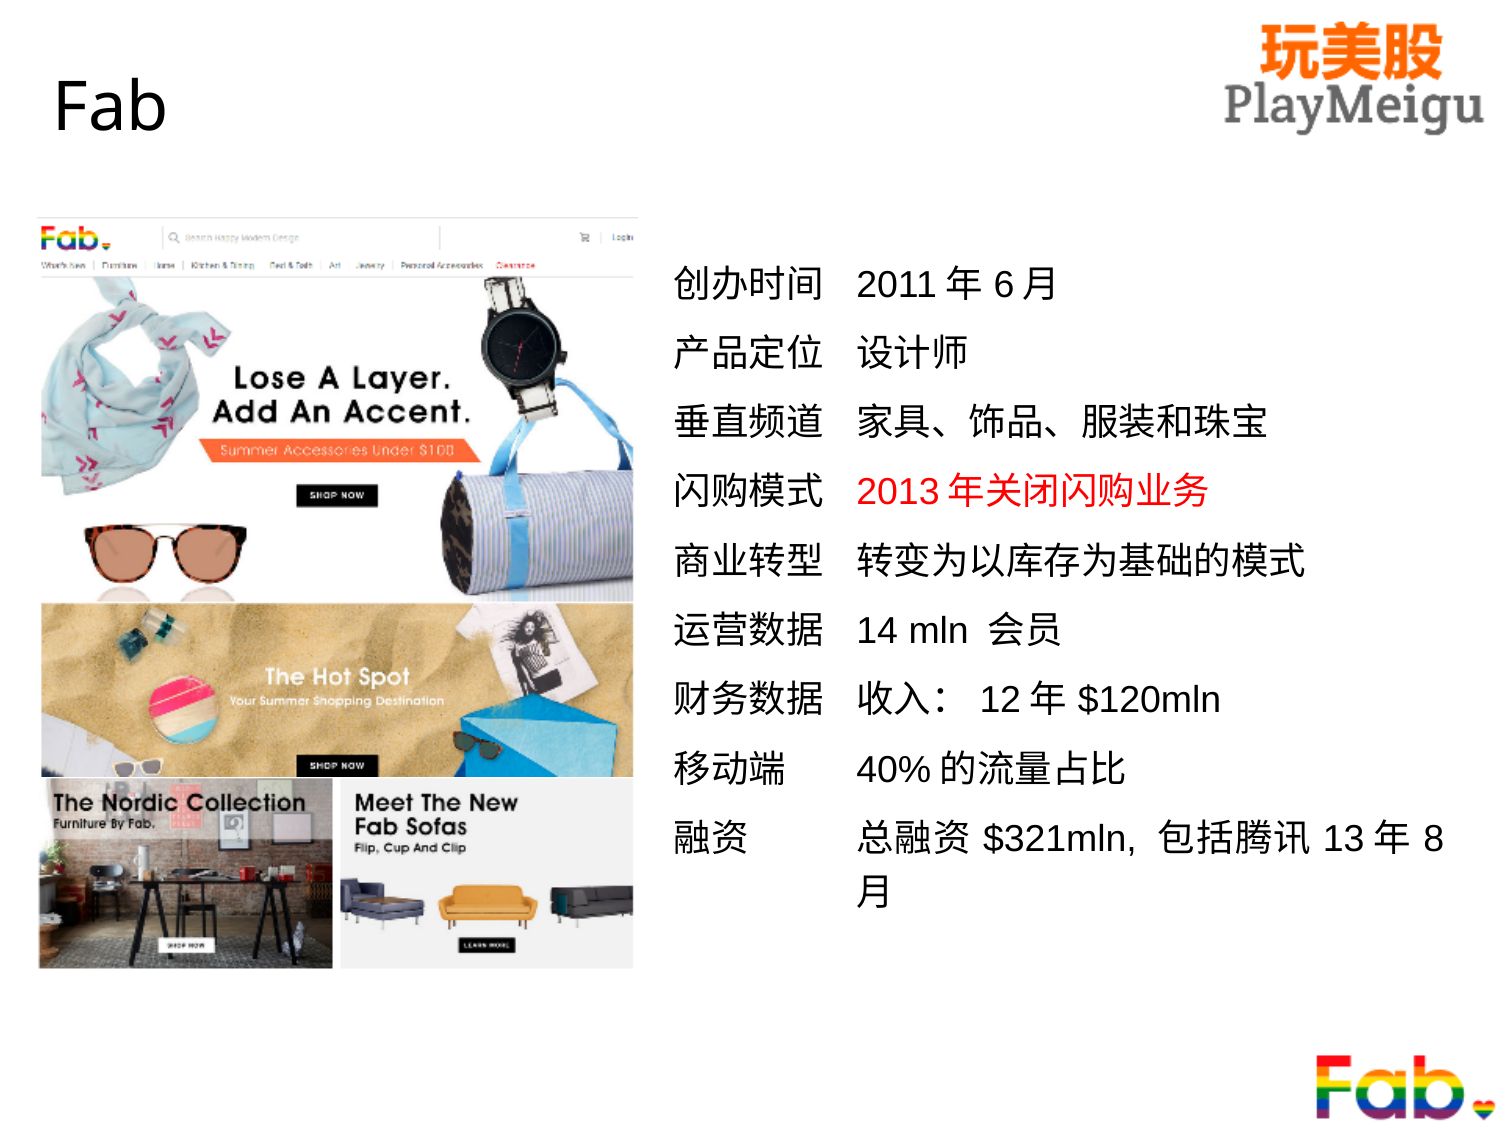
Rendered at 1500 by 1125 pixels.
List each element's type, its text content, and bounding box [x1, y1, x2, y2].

table_cell 转变为以库存为基础的模式 [841, 523, 1467, 593]
table_header 创办时间 [659, 246, 841, 315]
table_cell 商业转型 [659, 523, 841, 593]
table_header 2011年6月 [841, 246, 1467, 315]
table_cell 运营数据 [659, 593, 841, 662]
title Fab [37, 0, 1294, 218]
table_cell 设计师 [841, 315, 1467, 385]
picture [1314, 1051, 1500, 1125]
table_cell 垂直频道 [659, 385, 841, 454]
picture [1294, 18, 1500, 136]
table_cell 闪购模式 [659, 454, 841, 523]
table_cell 家具、饰品、服装和珠宝 [841, 385, 1467, 454]
table_cell 财务数据 [659, 662, 841, 731]
table_cell 2013年关闭闪购业务 [841, 454, 1467, 523]
table_cell 融资 [659, 801, 841, 924]
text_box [37, 217, 638, 970]
table_cell 40%的流量占比 [841, 731, 1467, 801]
table_cell 产品定位 [659, 315, 841, 385]
table_cell 总融资$321mln, 包括腾讯13年8月 [841, 801, 1467, 924]
table_cell 收入：12年$120mln [841, 662, 1467, 731]
table_cell 14 mln 会员 [841, 593, 1467, 662]
table_cell 移动端 [659, 731, 841, 801]
